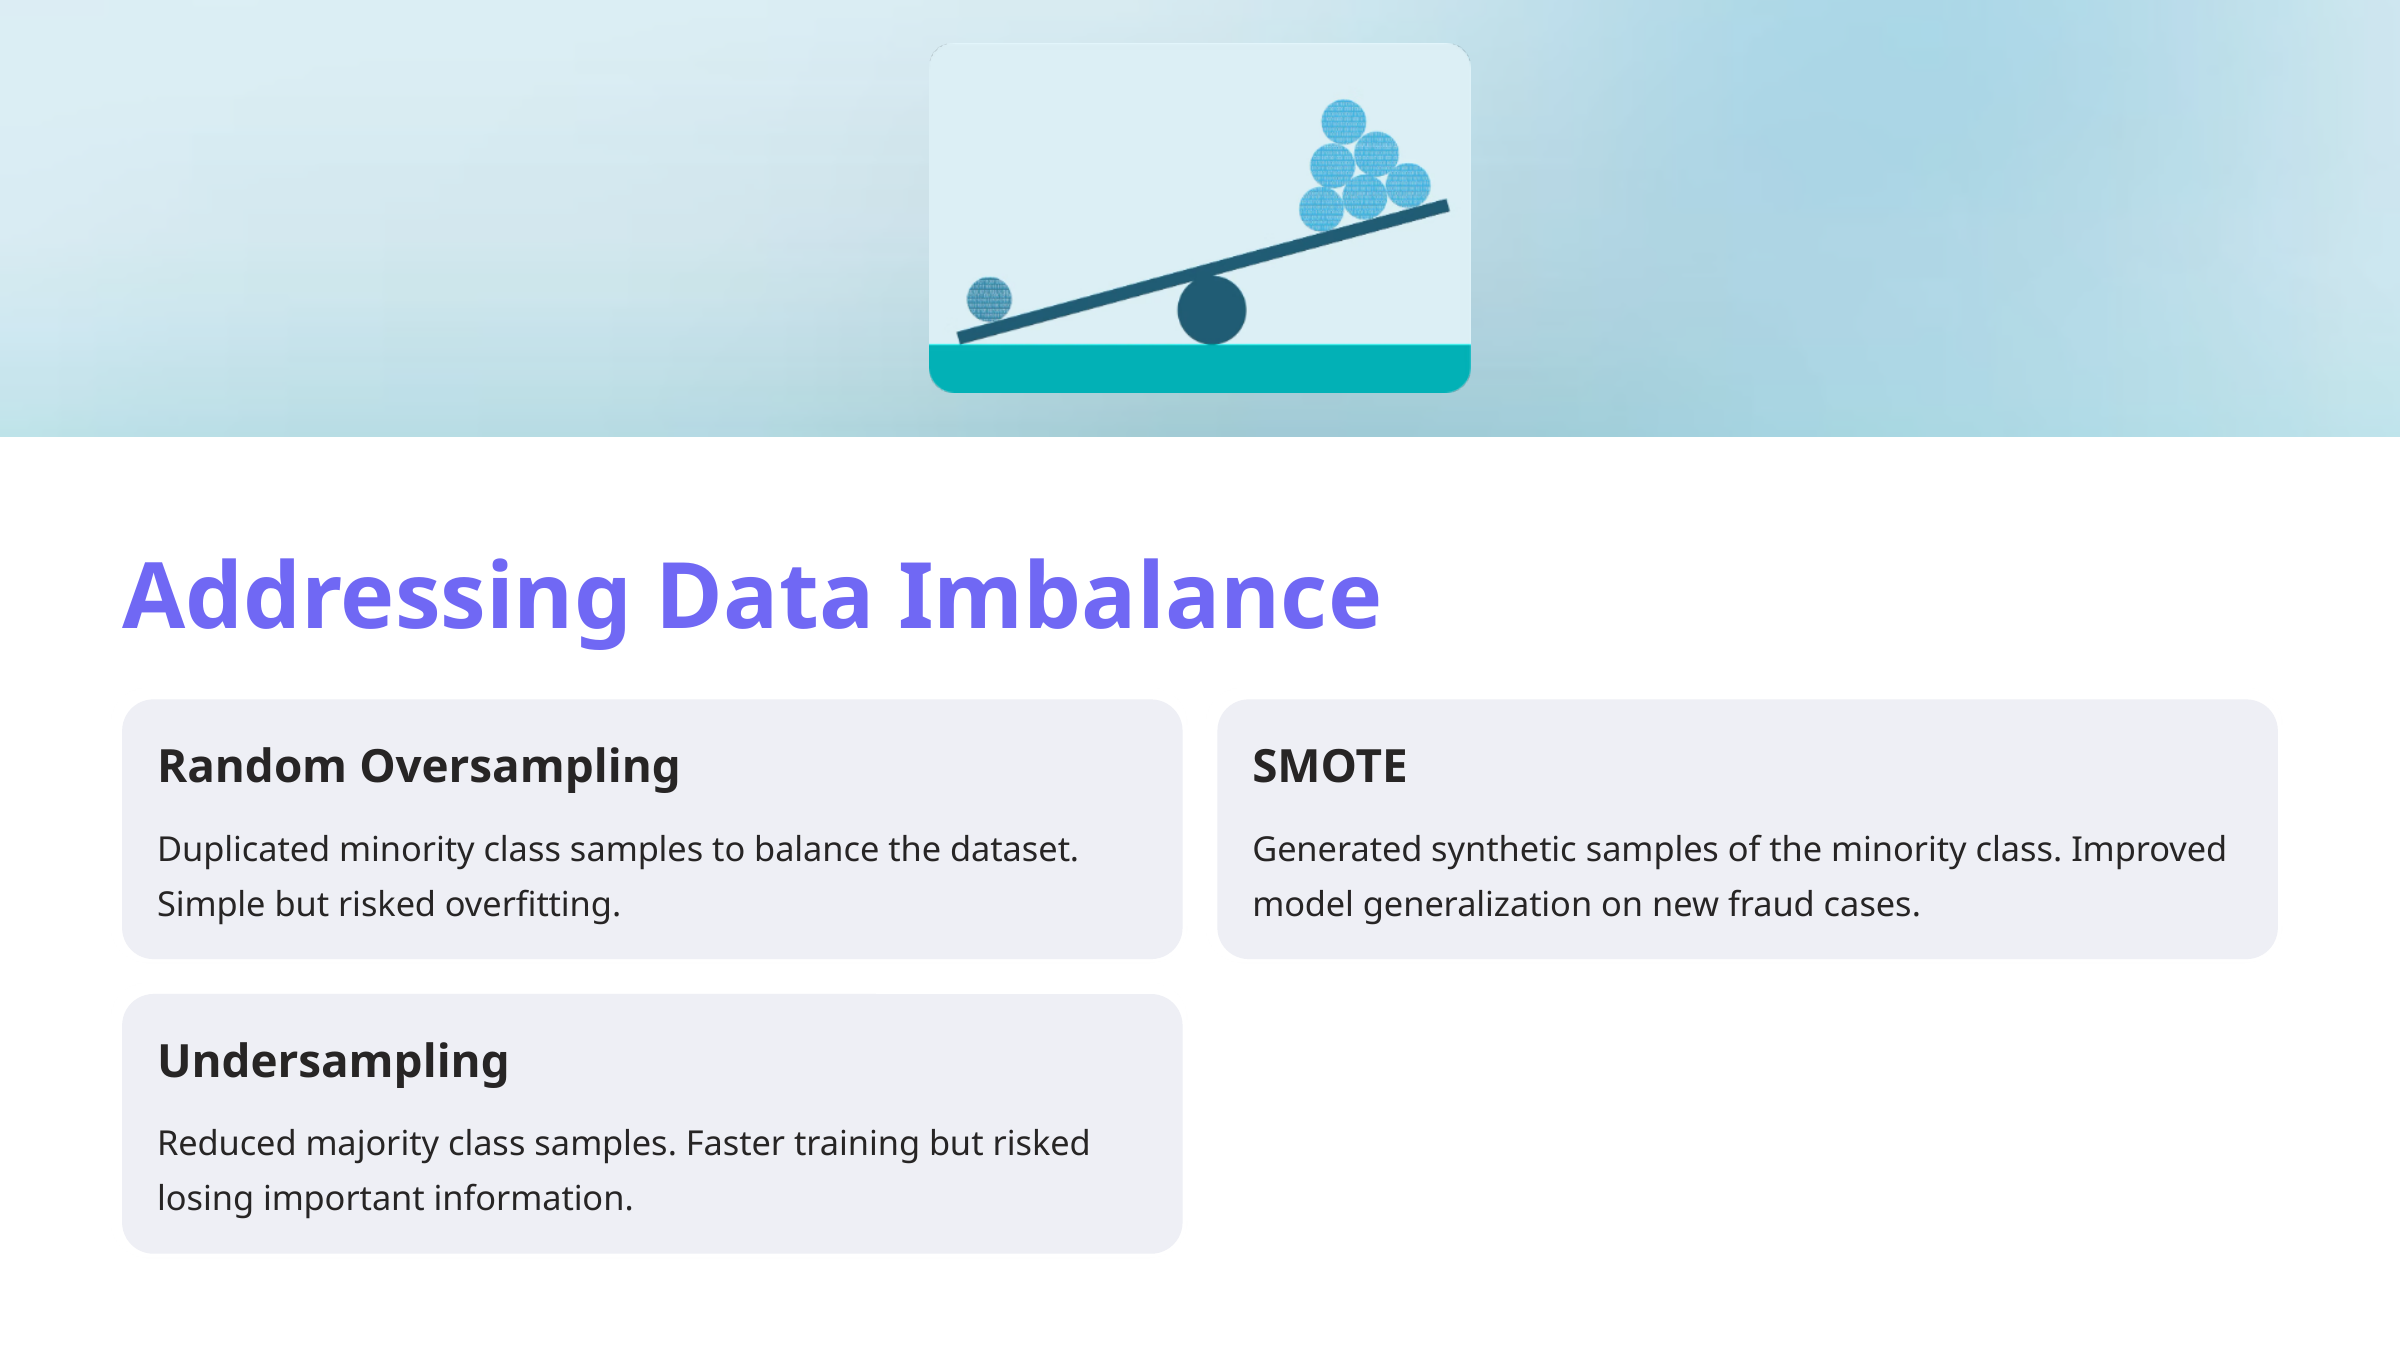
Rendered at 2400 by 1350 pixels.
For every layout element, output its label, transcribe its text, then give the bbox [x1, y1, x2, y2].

text_box Addressing Data Imbalance [122, 532, 1231, 648]
text_box Undersampling [157, 1028, 617, 1087]
text_box Random Oversampling [157, 734, 617, 792]
text_box SMOTE [1252, 734, 1712, 792]
text_box [1217, 699, 2278, 960]
picture [0, 0, 2400, 437]
text_box Duplicated minority class samples to balance the dataset. Simple but risked overfitting. [157, 812, 1148, 925]
text_box [122, 993, 1183, 1254]
text_box Generated synthetic samples of the minority class. Improved model generalization on new fraud cases. [1252, 812, 2243, 925]
text_box [122, 699, 1183, 960]
text_box Reduced majority class samples. Faster training but risked losing important information. [157, 1107, 1148, 1219]
